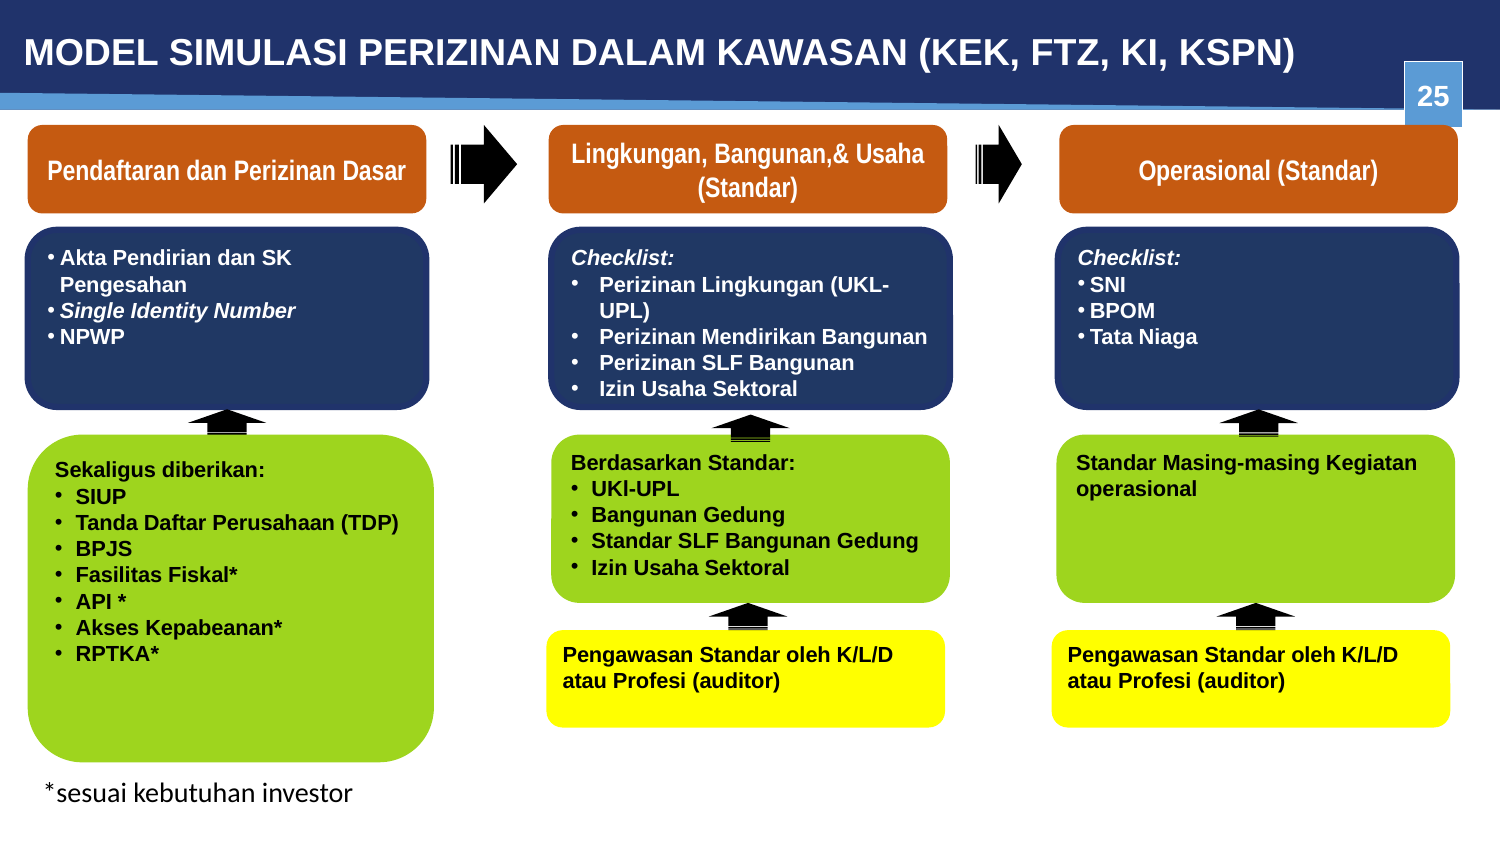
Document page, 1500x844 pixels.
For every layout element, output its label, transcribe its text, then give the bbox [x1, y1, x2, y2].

text_box [1216, 601, 1296, 631]
text_box [708, 601, 788, 631]
text_box [187, 408, 267, 433]
text_box Pengawasan Standar oleh K/L/D atau Profesi (auditor) [1050, 629, 1452, 729]
text_box [975, 121, 1024, 208]
text_box [1219, 408, 1299, 438]
slide_number 25 [1404, 61, 1463, 128]
text_box [450, 122, 519, 207]
text_box [711, 413, 791, 443]
text_box Pendaftaran dan Perizinan Dasar [26, 123, 428, 215]
text_box Akta Pendirian dan SK Pengesahan Single Identity Number NPWP [26, 228, 428, 408]
text_box Operasional (Standar) [1058, 123, 1459, 215]
text_box Sekaligus diberikan: SIUP Tanda Daftar Perusahaan (TDP) BPJS Fasilitas Fiskal* API * Akses Kepabeanan* RPTKA* [26, 433, 435, 764]
text_box Standar Masing-masing Kegiatan operasional [1055, 433, 1457, 604]
text_box Pengawasan Standar oleh K/L/D atau Profesi (auditor) [545, 629, 947, 729]
text_box Lingkungan, Bangunan,& Usaha (Standar) [547, 123, 949, 215]
text_box Checklist: SNI BPOM Tata Niaga [1056, 228, 1458, 408]
text_box *sesuai kebutuhan investor [27, 766, 619, 816]
text_box Checklist: Perizinan Lingkungan (UKL-UPL) Perizinan Mendirikan Bangunan Perizinan SLF Bangunan Izin Usaha Sektoral [550, 228, 951, 408]
text_box Berdasarkan Standar: UKl-UPL Bangunan Gedung Standar SLF Bangunan Gedung Izin Usaha Sektoral [550, 433, 951, 604]
text_box MODEL SIMULASI PERIZINAN DALAM KAWASAN (KEK, FTZ, KI, KSPN) [12, 29, 1425, 77]
